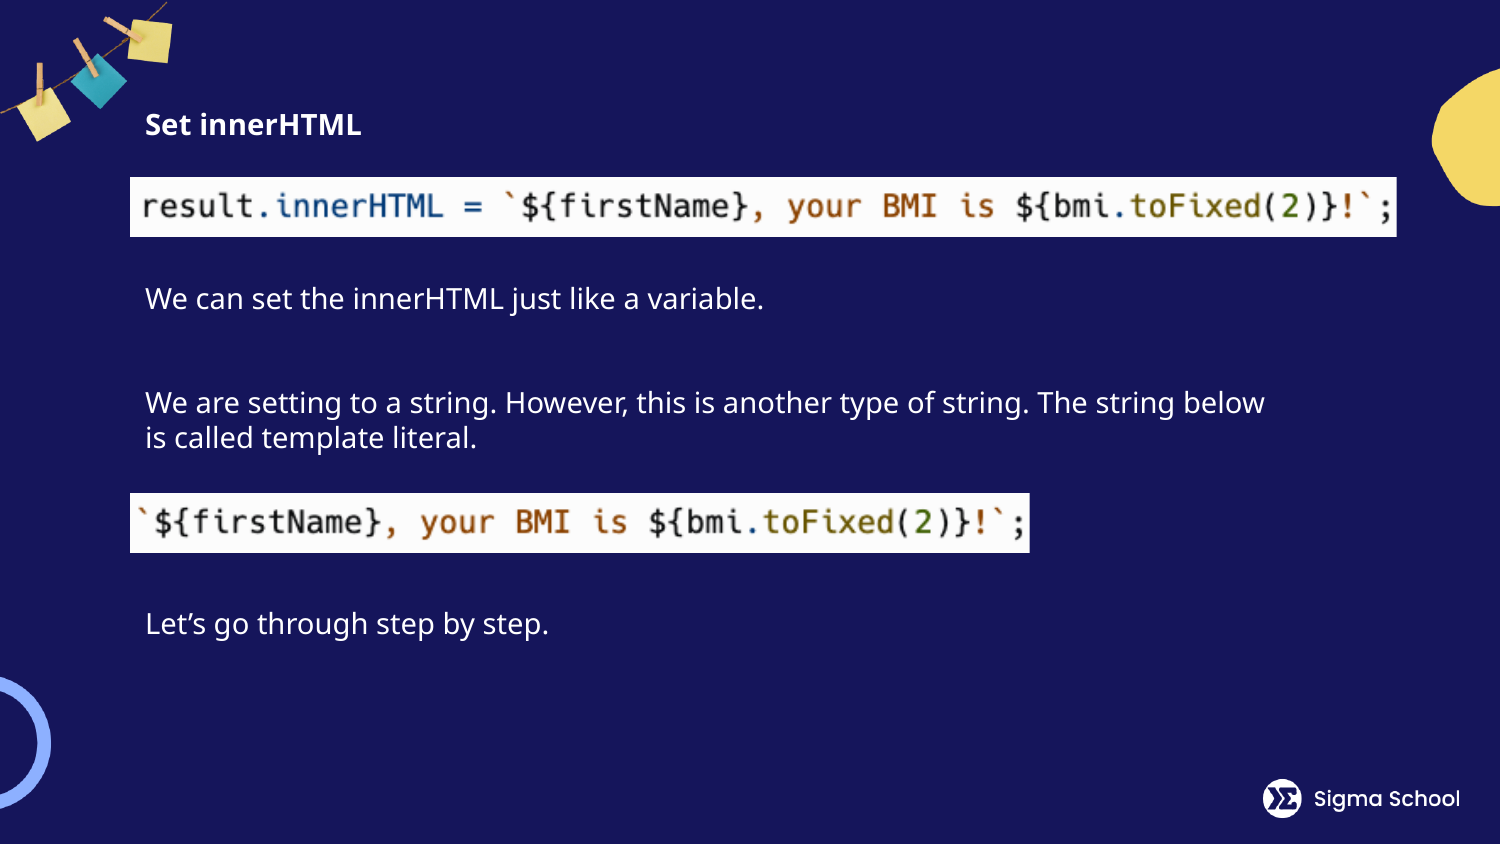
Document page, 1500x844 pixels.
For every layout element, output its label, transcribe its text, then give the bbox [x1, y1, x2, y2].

title Let’s go through step by step. [130, 590, 1292, 657]
picture [0, 0, 1500, 844]
title We can set the innerHTML just like a variable. We are setting to a string. However, this is another type of string. The string below is called template literal. [130, 264, 1292, 456]
title Set innerHTML [130, 90, 799, 157]
